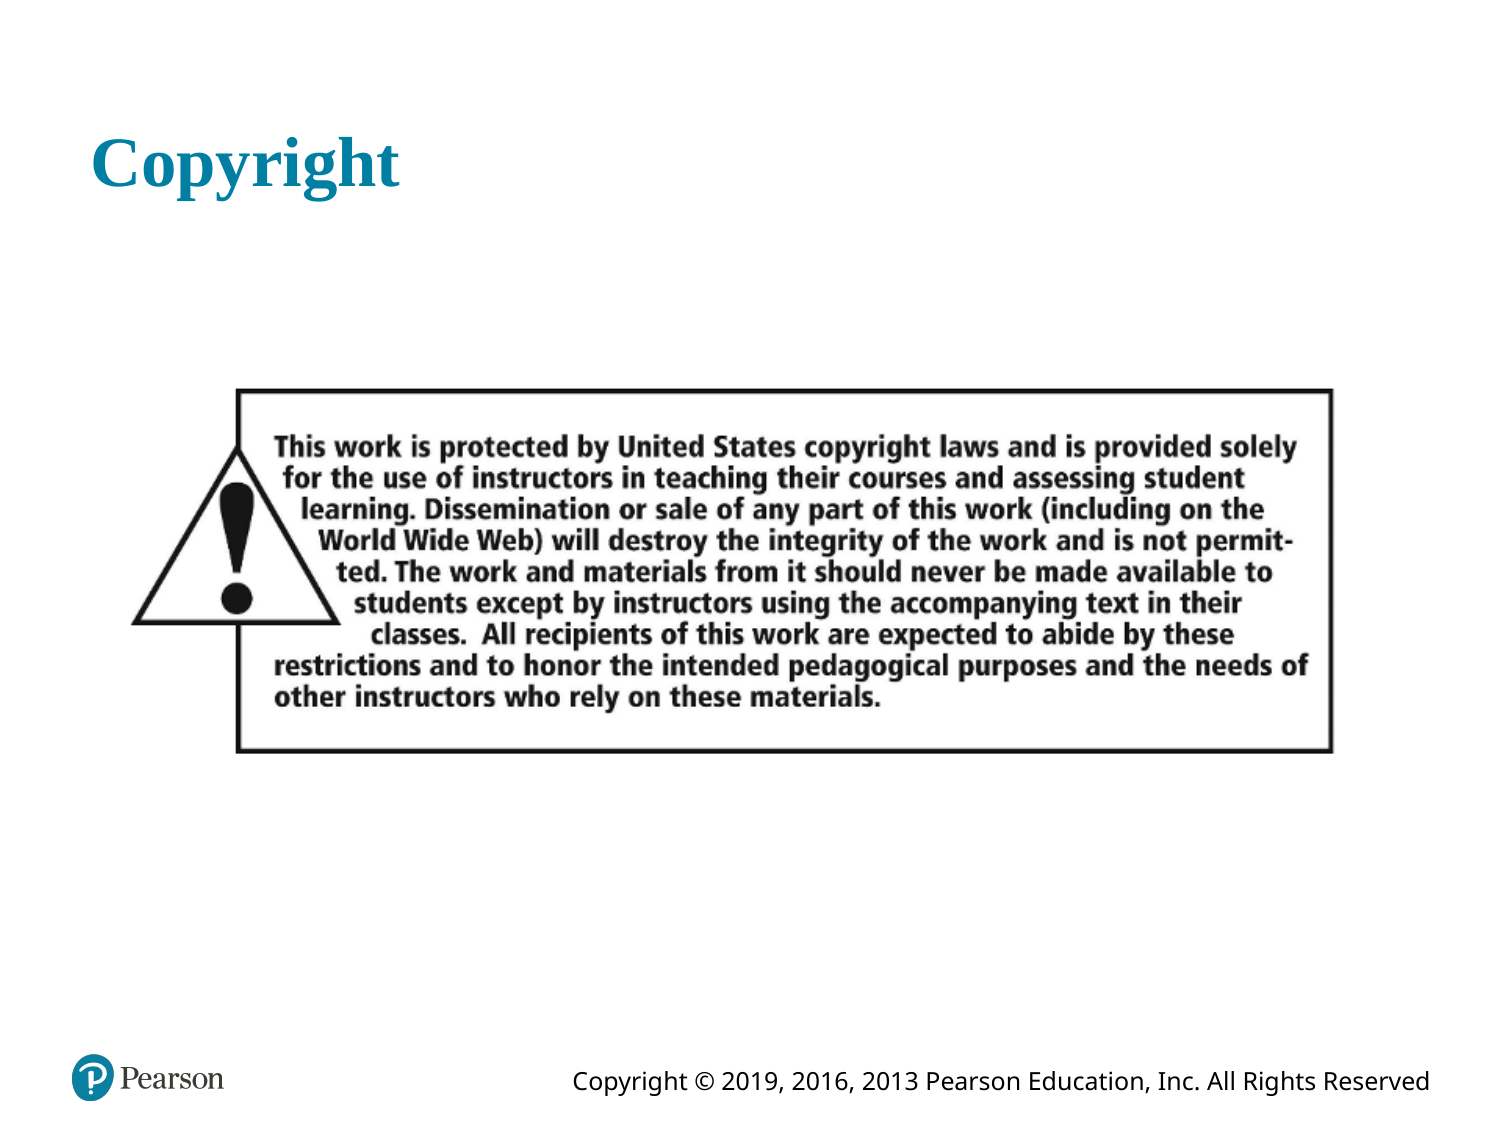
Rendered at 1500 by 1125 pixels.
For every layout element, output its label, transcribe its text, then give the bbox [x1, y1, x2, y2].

picture [80, 1063, 106, 1088]
title Copyright [75, 35, 1425, 216]
picture [125, 378, 1344, 780]
picture [98, 1054, 224, 1101]
picture [72, 1087, 83, 1101]
picture [72, 1054, 88, 1070]
